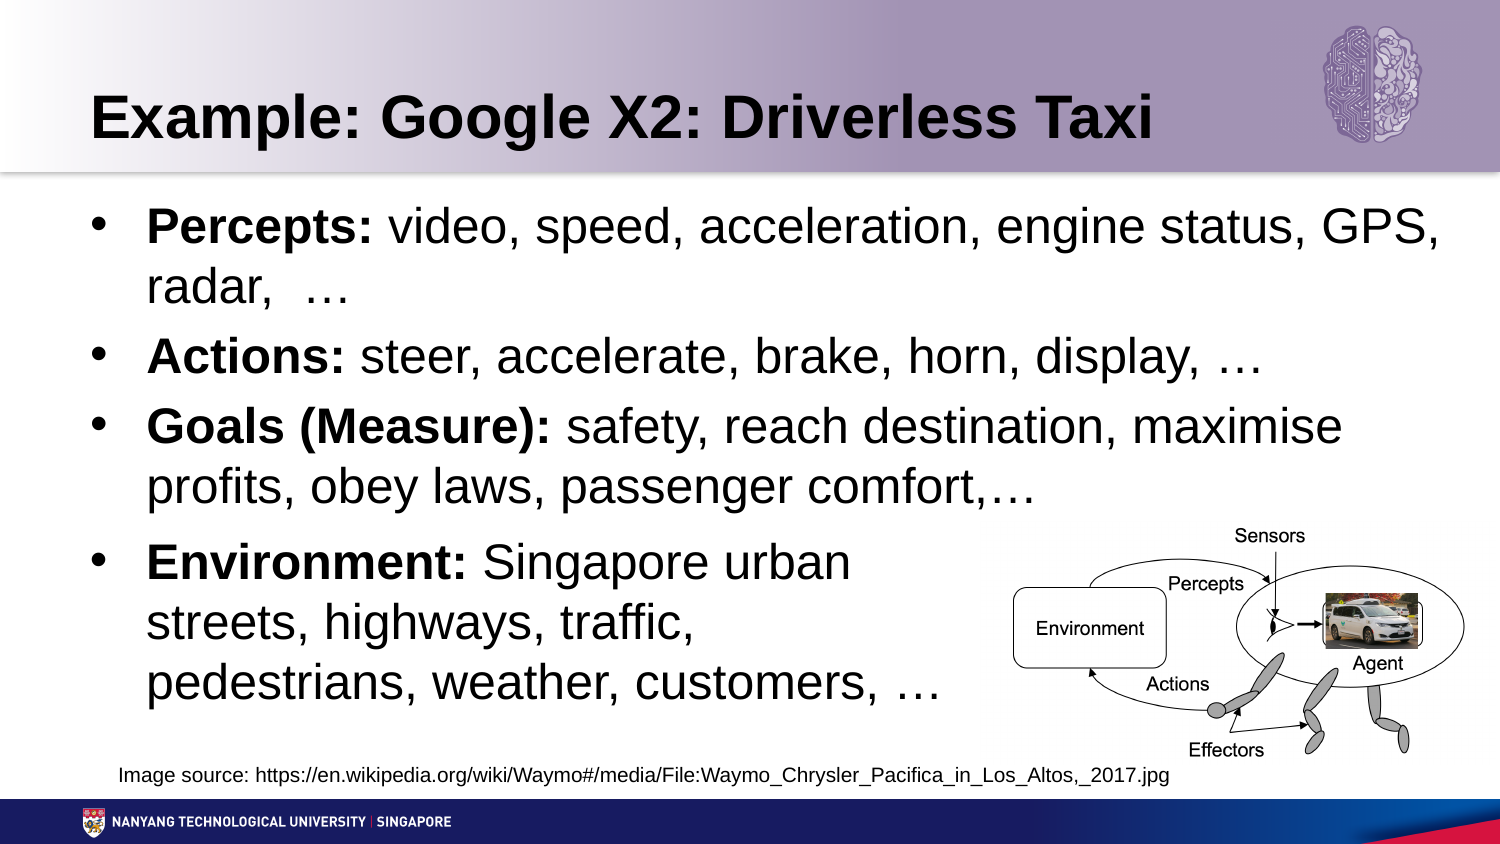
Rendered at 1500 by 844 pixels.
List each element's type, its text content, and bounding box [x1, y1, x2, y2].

text_box Image source: https://en.wikipedia.org/wiki/Waymo#/media/File:Waymo_Chrysler_Pacifica_in_Los_Altos,_2017.jpg [103, 753, 1221, 794]
list Percepts: video, speed, acceleration, engine status, GPS, radar, … Actions: steer, accelerate, brake, horn, display, … Goals (Measure): safety, reach destination, maximise profits, obey laws, passenger comfort,… [75, 185, 1472, 522]
picture [0, 799, 1500, 844]
text_box Environment: Singapore urban streets, highways, traffic, pedestrians, weather, customers, … [74, 522, 976, 717]
title Example: Google X2: Driverless Taxi [75, 69, 1425, 159]
picture [980, 520, 1496, 765]
